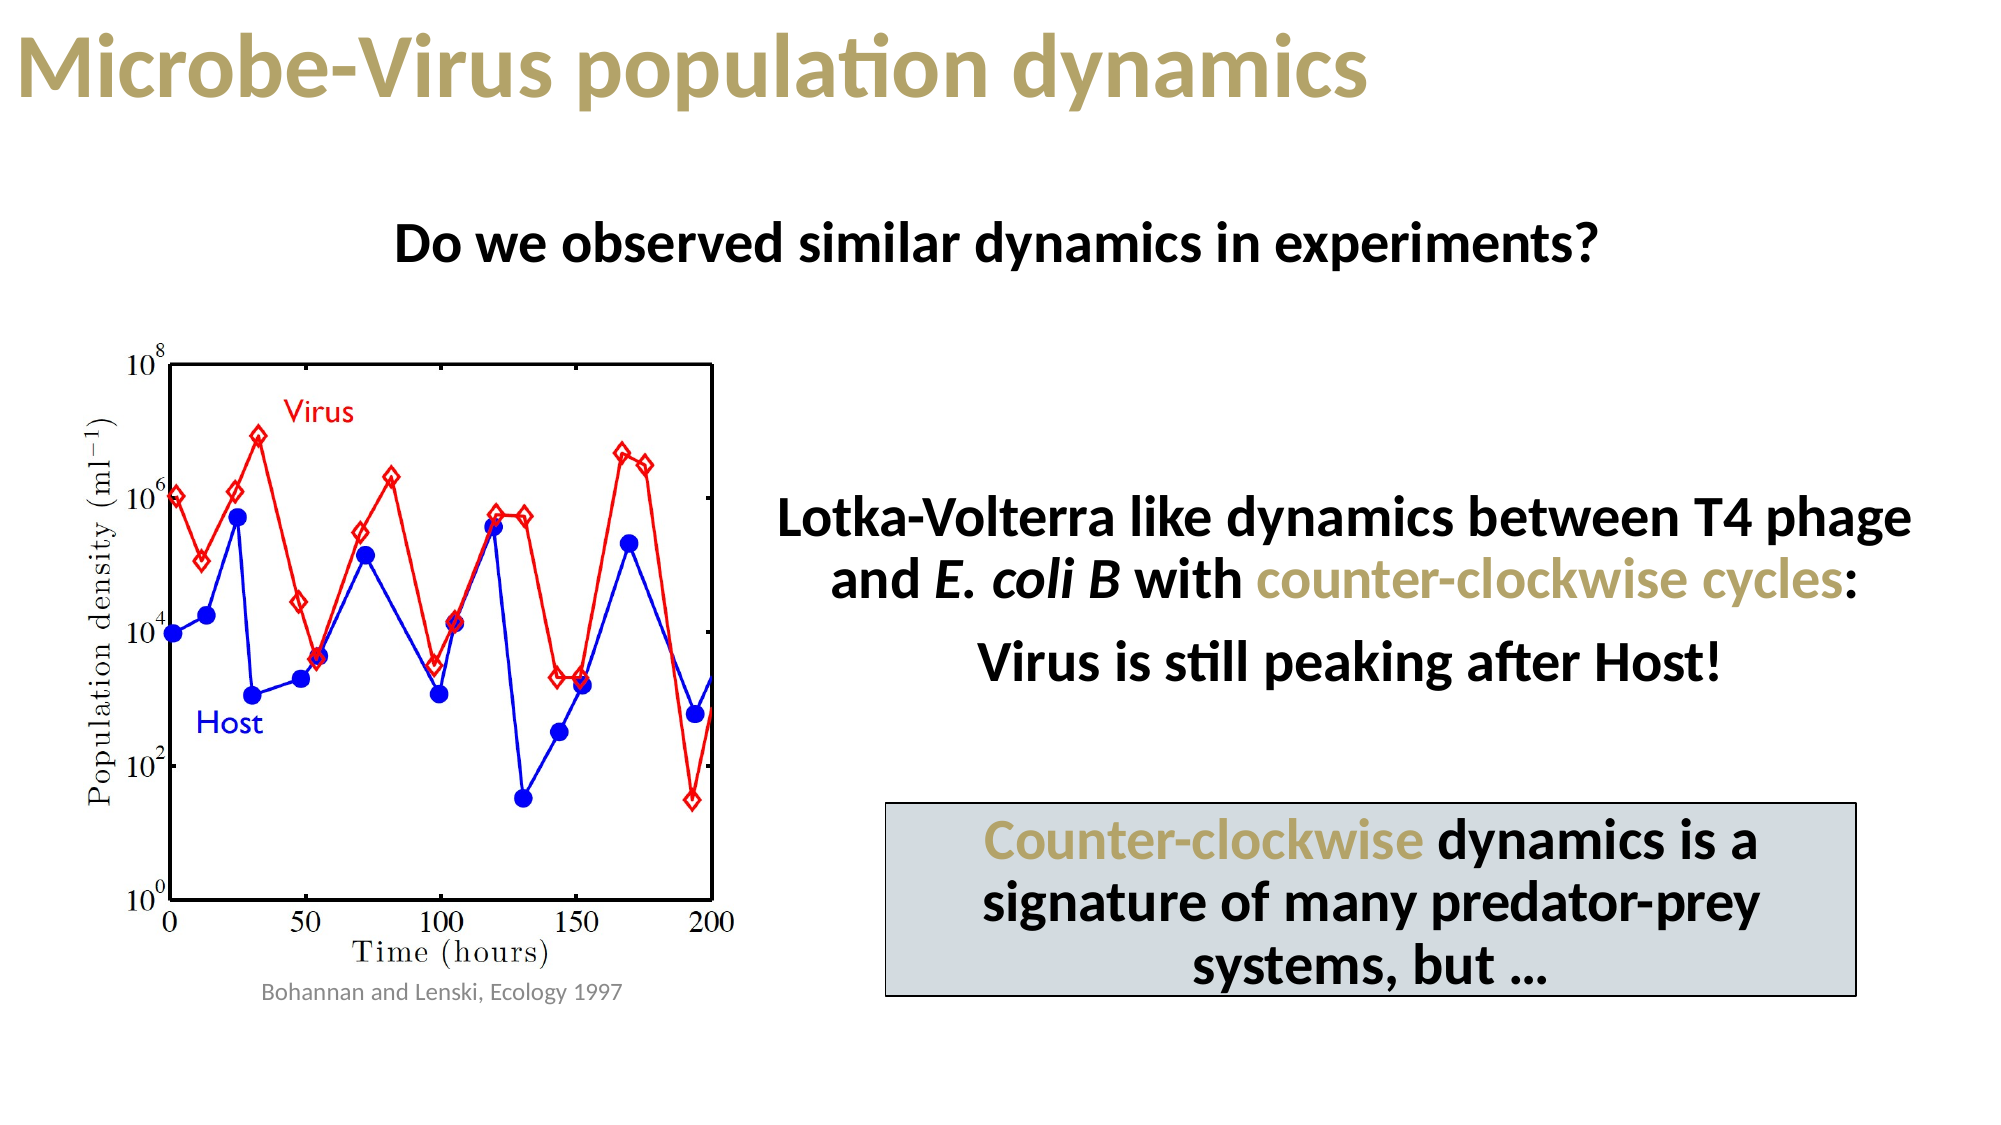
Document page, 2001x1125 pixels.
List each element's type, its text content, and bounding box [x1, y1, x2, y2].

picture [83, 343, 734, 970]
title Microbe-Virus population dynamics [12, 4, 1806, 195]
text_box Do we observed similar dynamics in experiments? [392, 202, 1608, 275]
text_box Counter-clockwise dynamics is a signature of many predator-prey systems, but … [885, 803, 1856, 996]
text_box Bohannan and Lenski, Ecology 1997 [259, 978, 626, 1006]
text_box Lotka-Volterra like dynamics between T4 phage and E. coli B with counter-clockwise cycles: Virus is still peaking after Host! [769, 475, 1920, 693]
